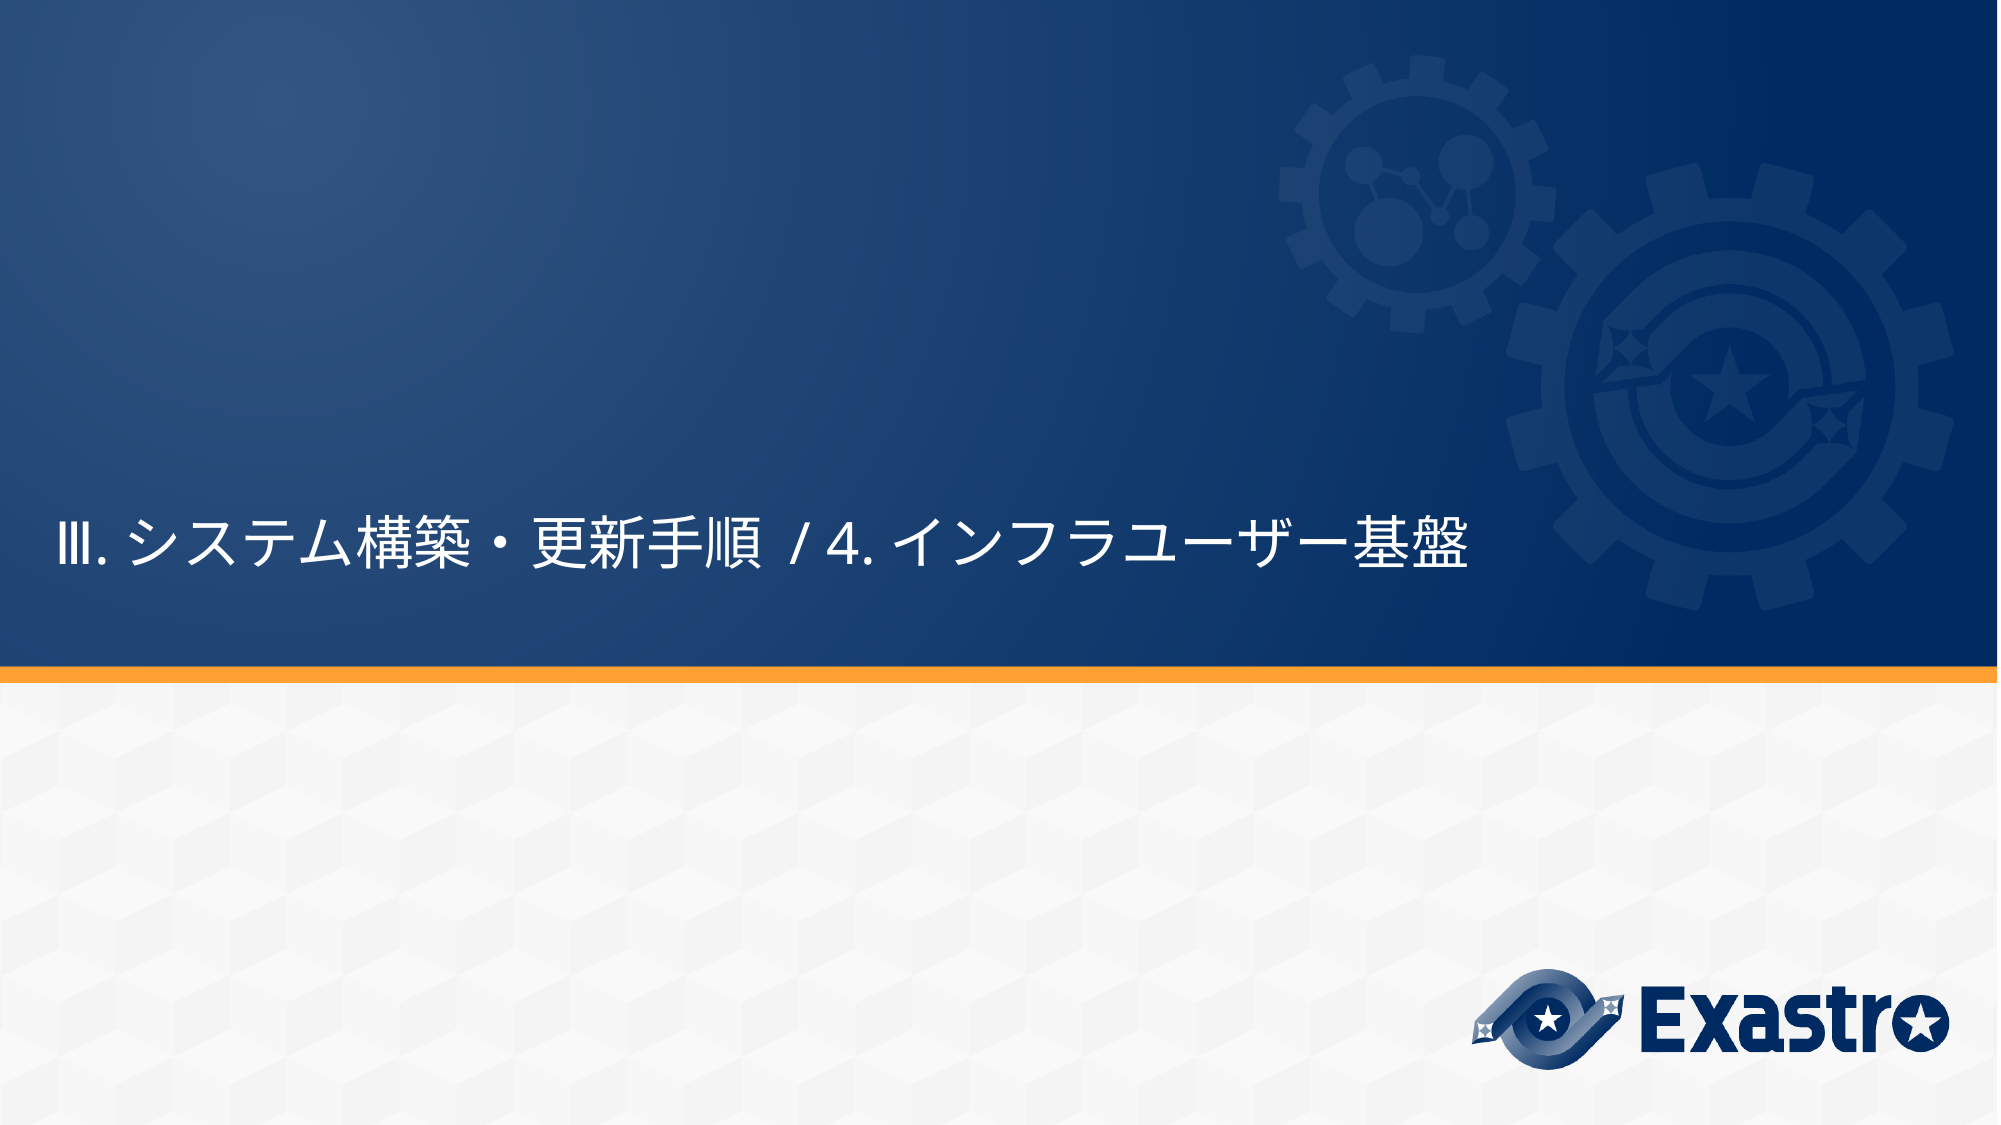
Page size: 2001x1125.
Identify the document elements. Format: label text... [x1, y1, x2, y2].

title Ⅲ.システム構築・更新手順 / 4.インフラユーザー基盤 [39, 499, 1961, 577]
picture [0, 0, 2000, 1125]
